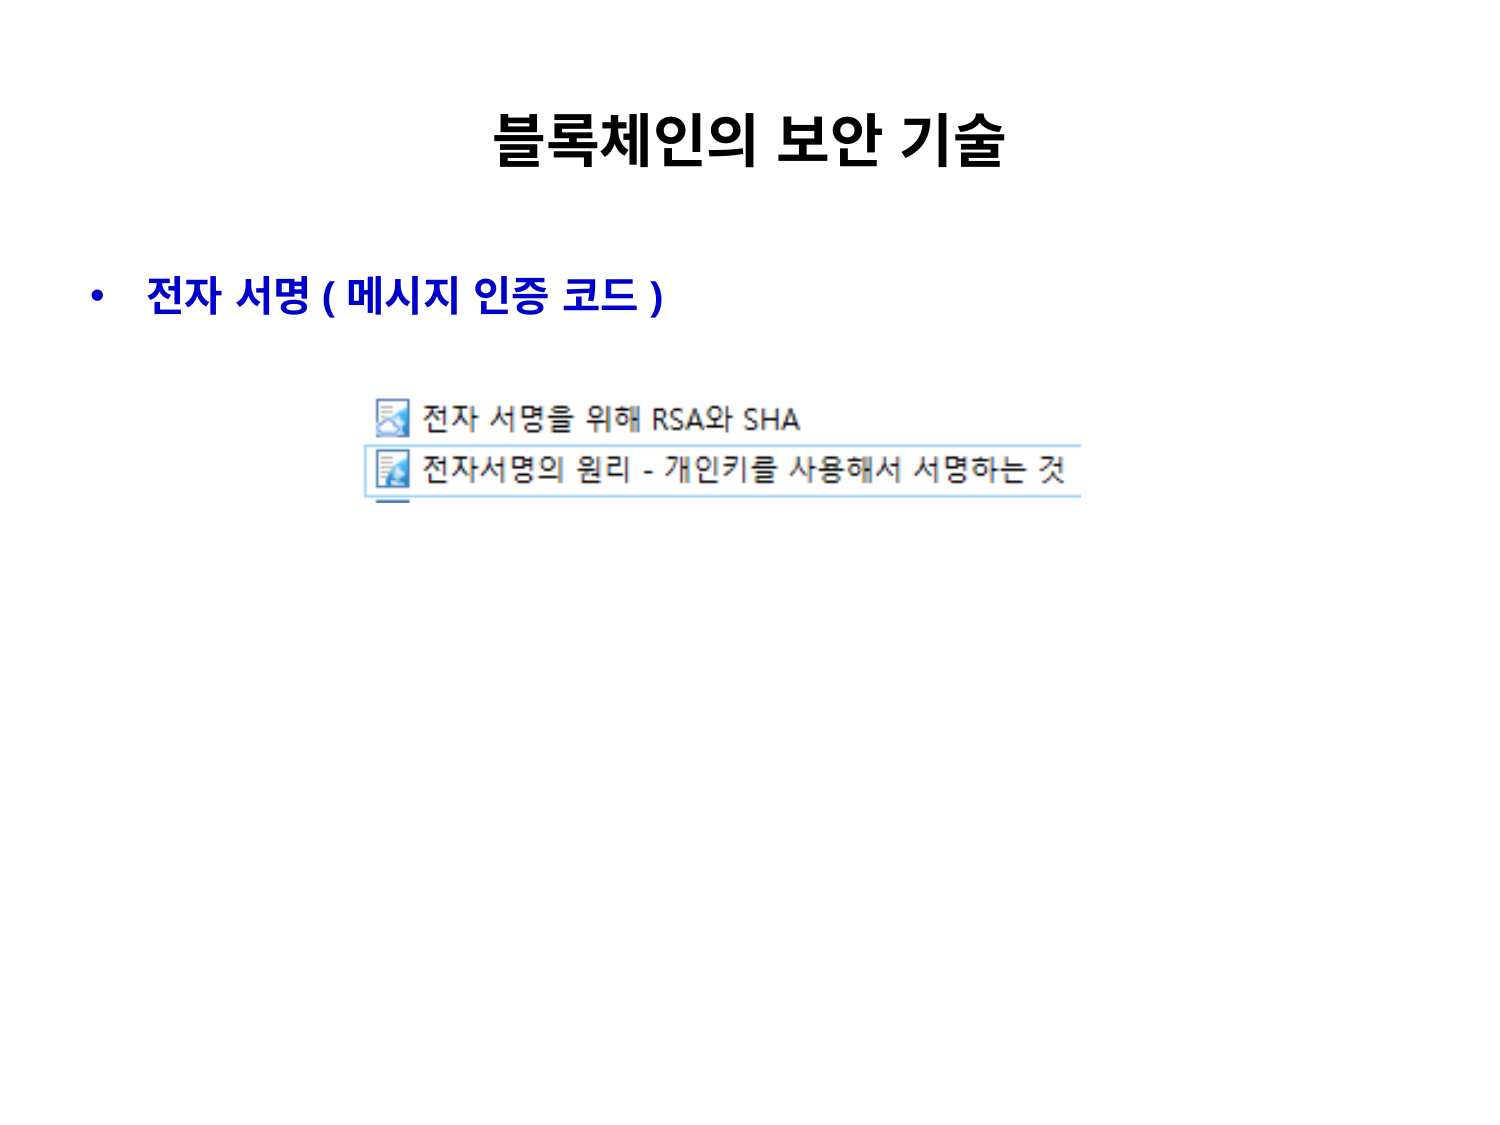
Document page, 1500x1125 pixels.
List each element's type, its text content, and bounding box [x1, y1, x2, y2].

title 블록체인의 보안 기술 [75, 45, 1425, 233]
list 전자 서명(메시지 인증 코드) [75, 262, 1425, 1005]
picture [359, 396, 1081, 503]
